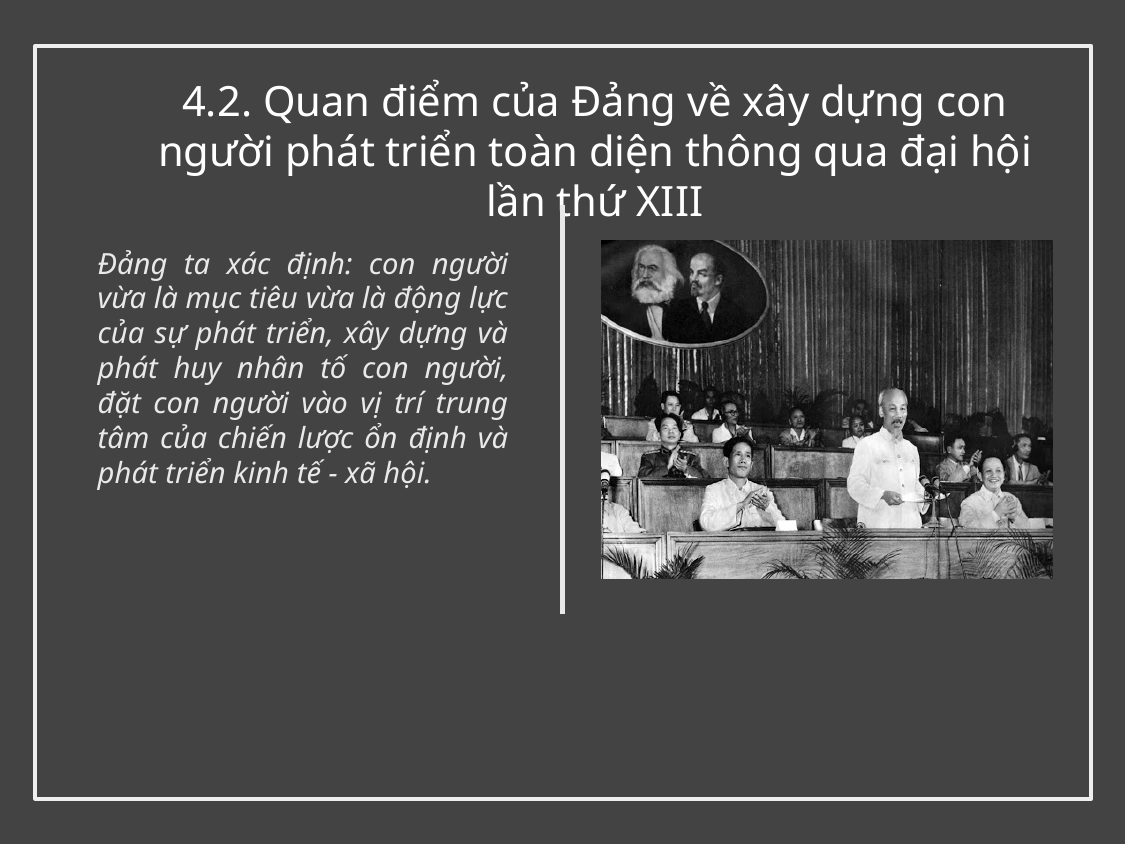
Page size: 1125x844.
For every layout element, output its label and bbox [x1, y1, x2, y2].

picture [601, 239, 1053, 579]
text_box [33, 44, 1093, 801]
